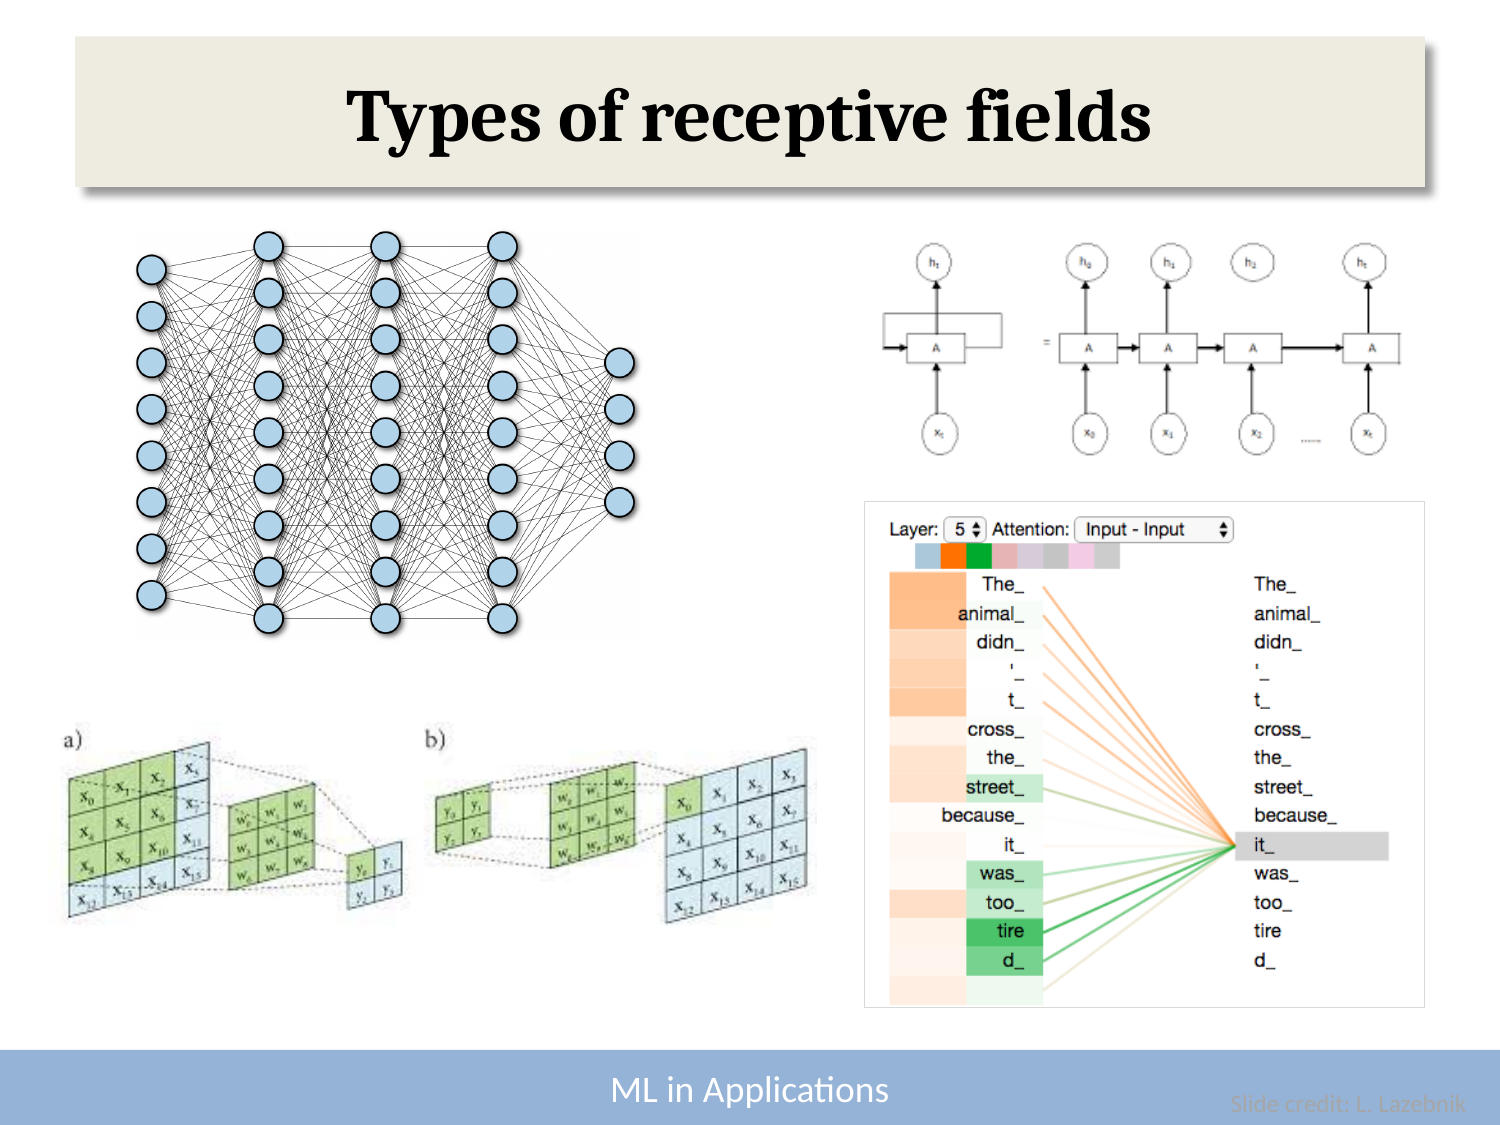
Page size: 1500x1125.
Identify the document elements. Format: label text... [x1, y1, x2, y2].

title Types of receptive fields [75, 36, 1425, 187]
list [864, 501, 1426, 1008]
picture [131, 225, 645, 644]
text_box Slide credit: L. Lazebnik [1215, 1079, 1482, 1125]
picture [864, 228, 1413, 494]
picture [46, 721, 817, 939]
